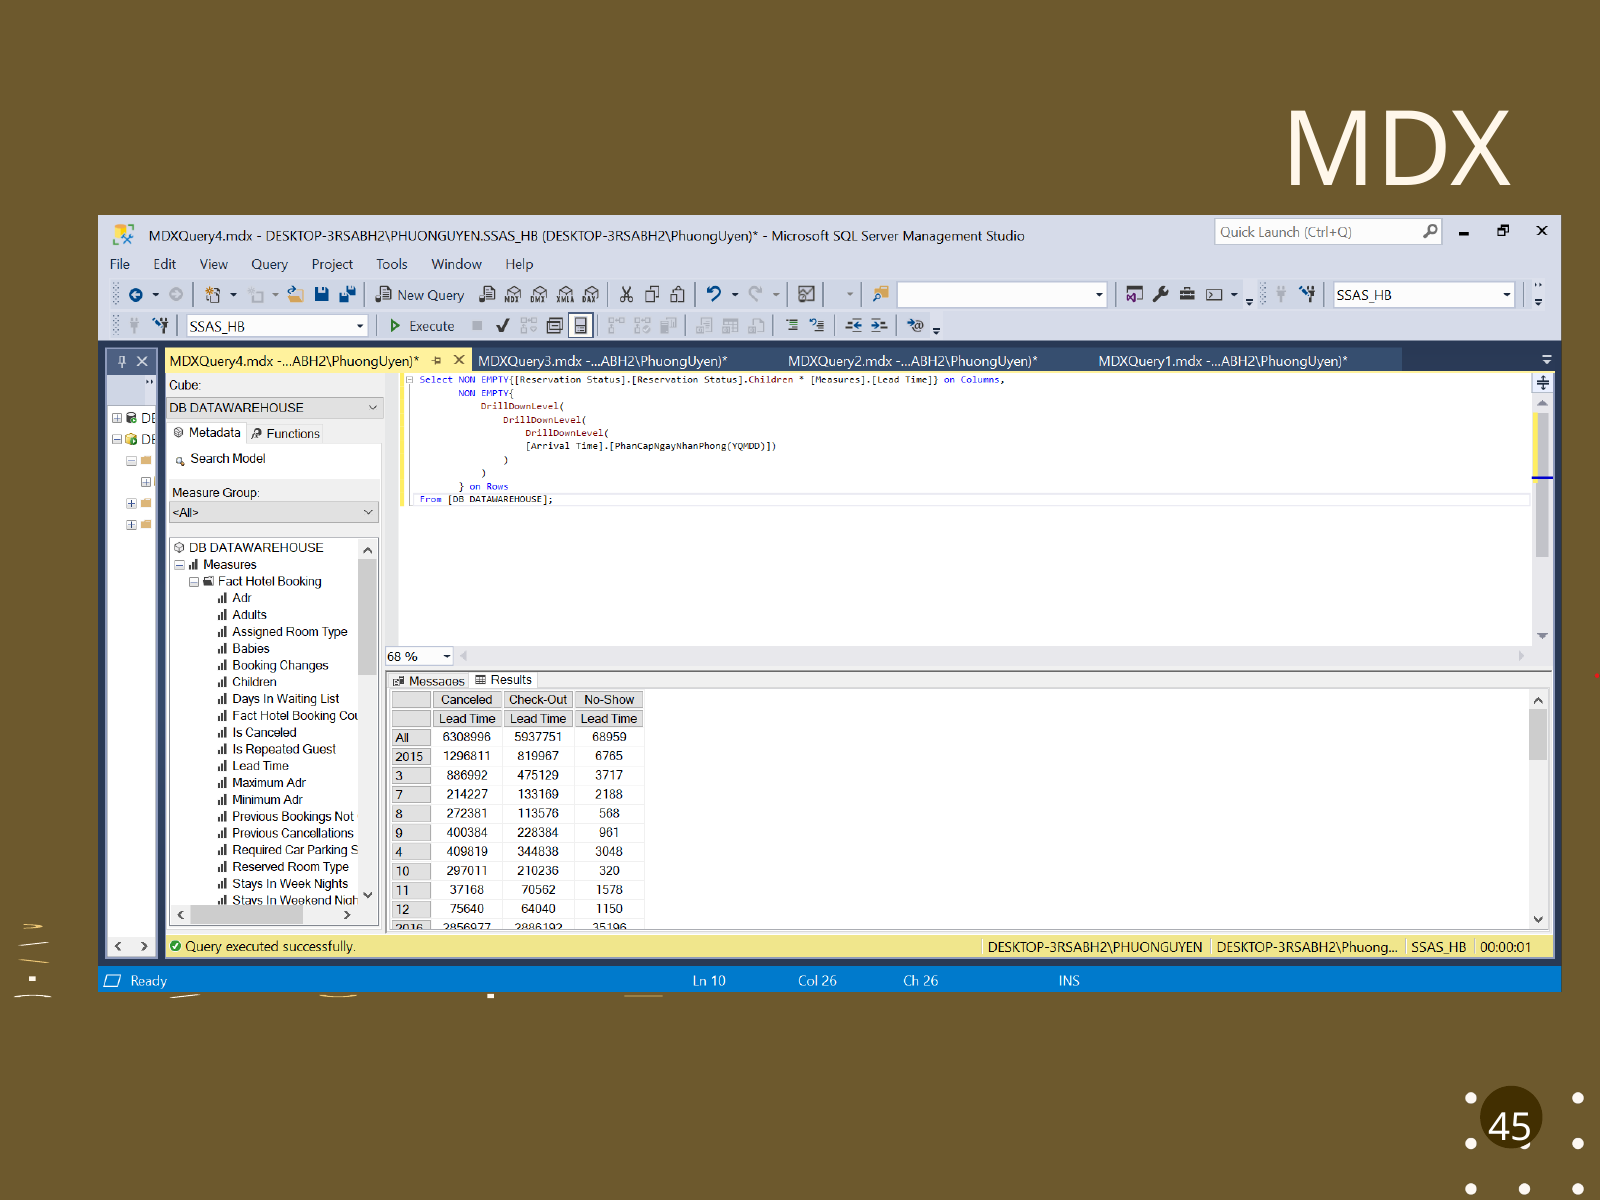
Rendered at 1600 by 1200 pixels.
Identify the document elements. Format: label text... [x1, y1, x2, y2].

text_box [13, 923, 97, 999]
picture [1466, 1080, 1600, 1200]
picture [98, 215, 1600, 992]
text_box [1479, 1085, 1543, 1149]
text_box MDX [429, 55, 1512, 206]
